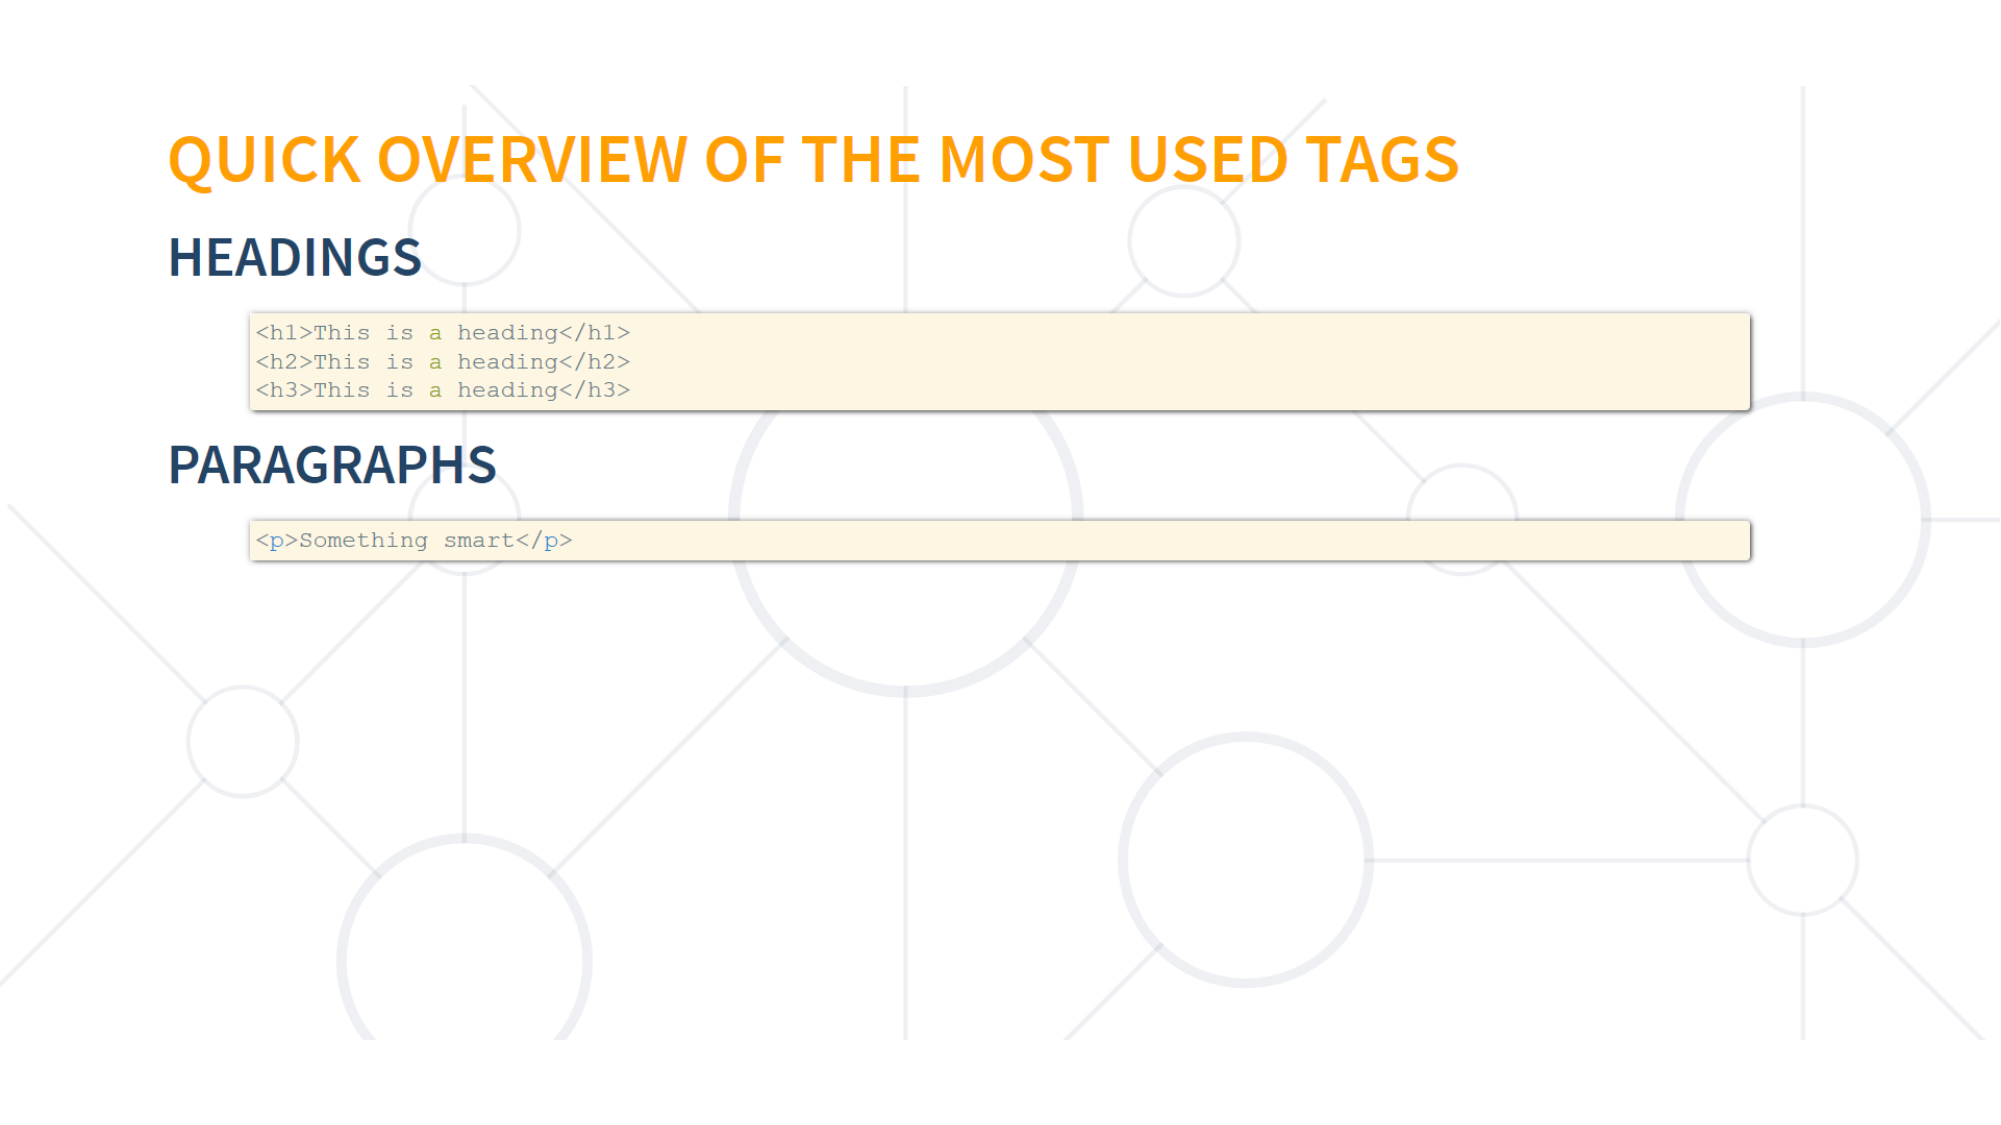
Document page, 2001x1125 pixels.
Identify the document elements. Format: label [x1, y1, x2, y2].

picture [0, 85, 2000, 1040]
